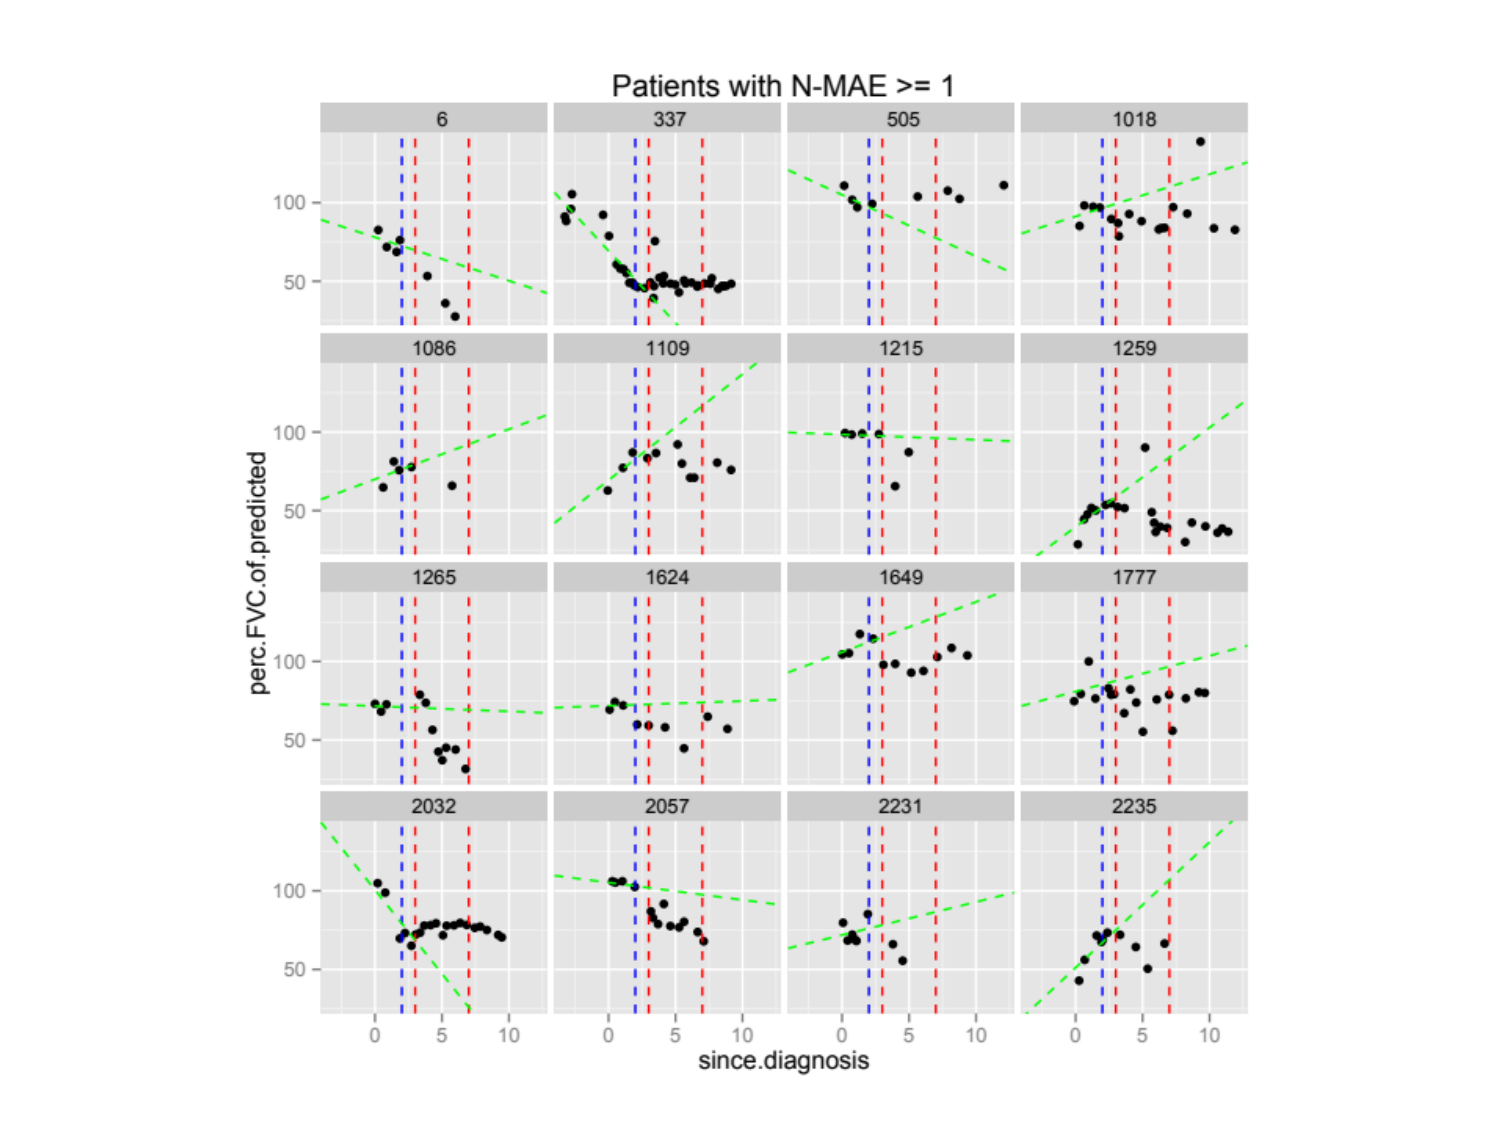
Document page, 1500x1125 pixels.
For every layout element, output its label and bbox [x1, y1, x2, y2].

picture [224, 37, 1276, 1088]
